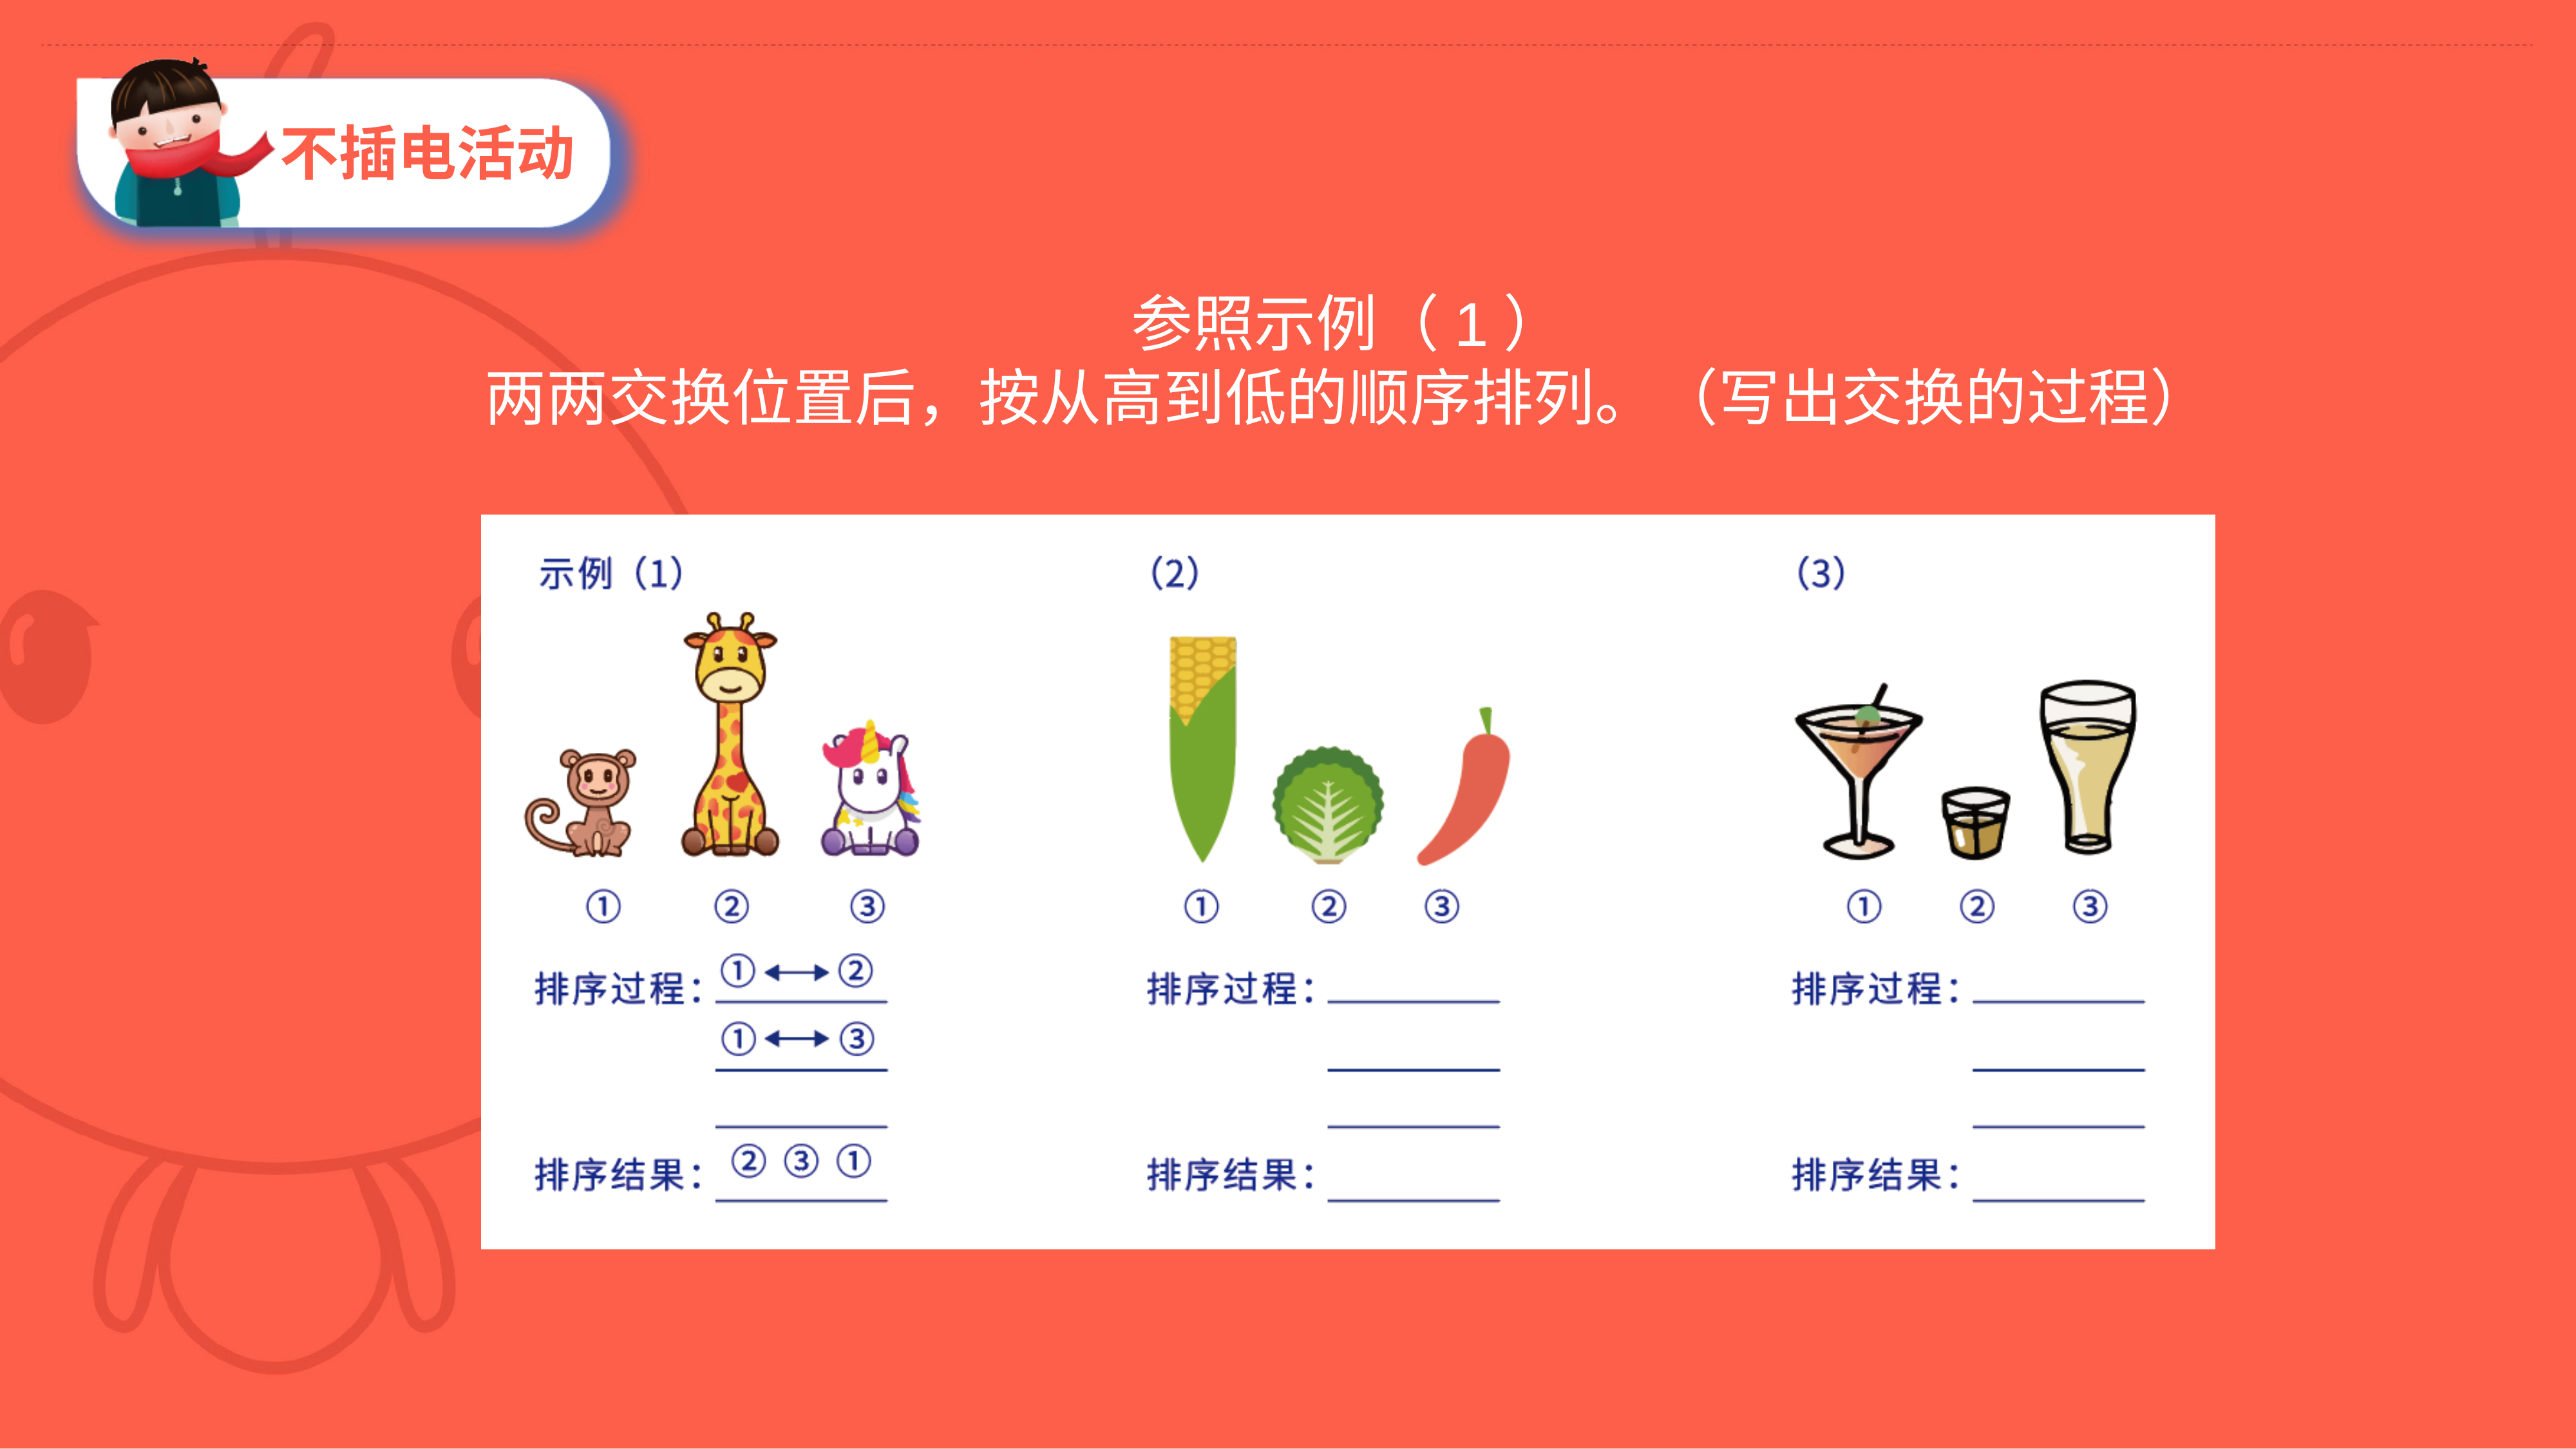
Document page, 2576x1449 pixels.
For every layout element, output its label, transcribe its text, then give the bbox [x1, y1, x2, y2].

text_box 参照示例（1） 两两交换位置后，按从高到低的顺序排列。（写出交换的过程） [471, 279, 2224, 438]
picture [0, 0, 2576, 1449]
